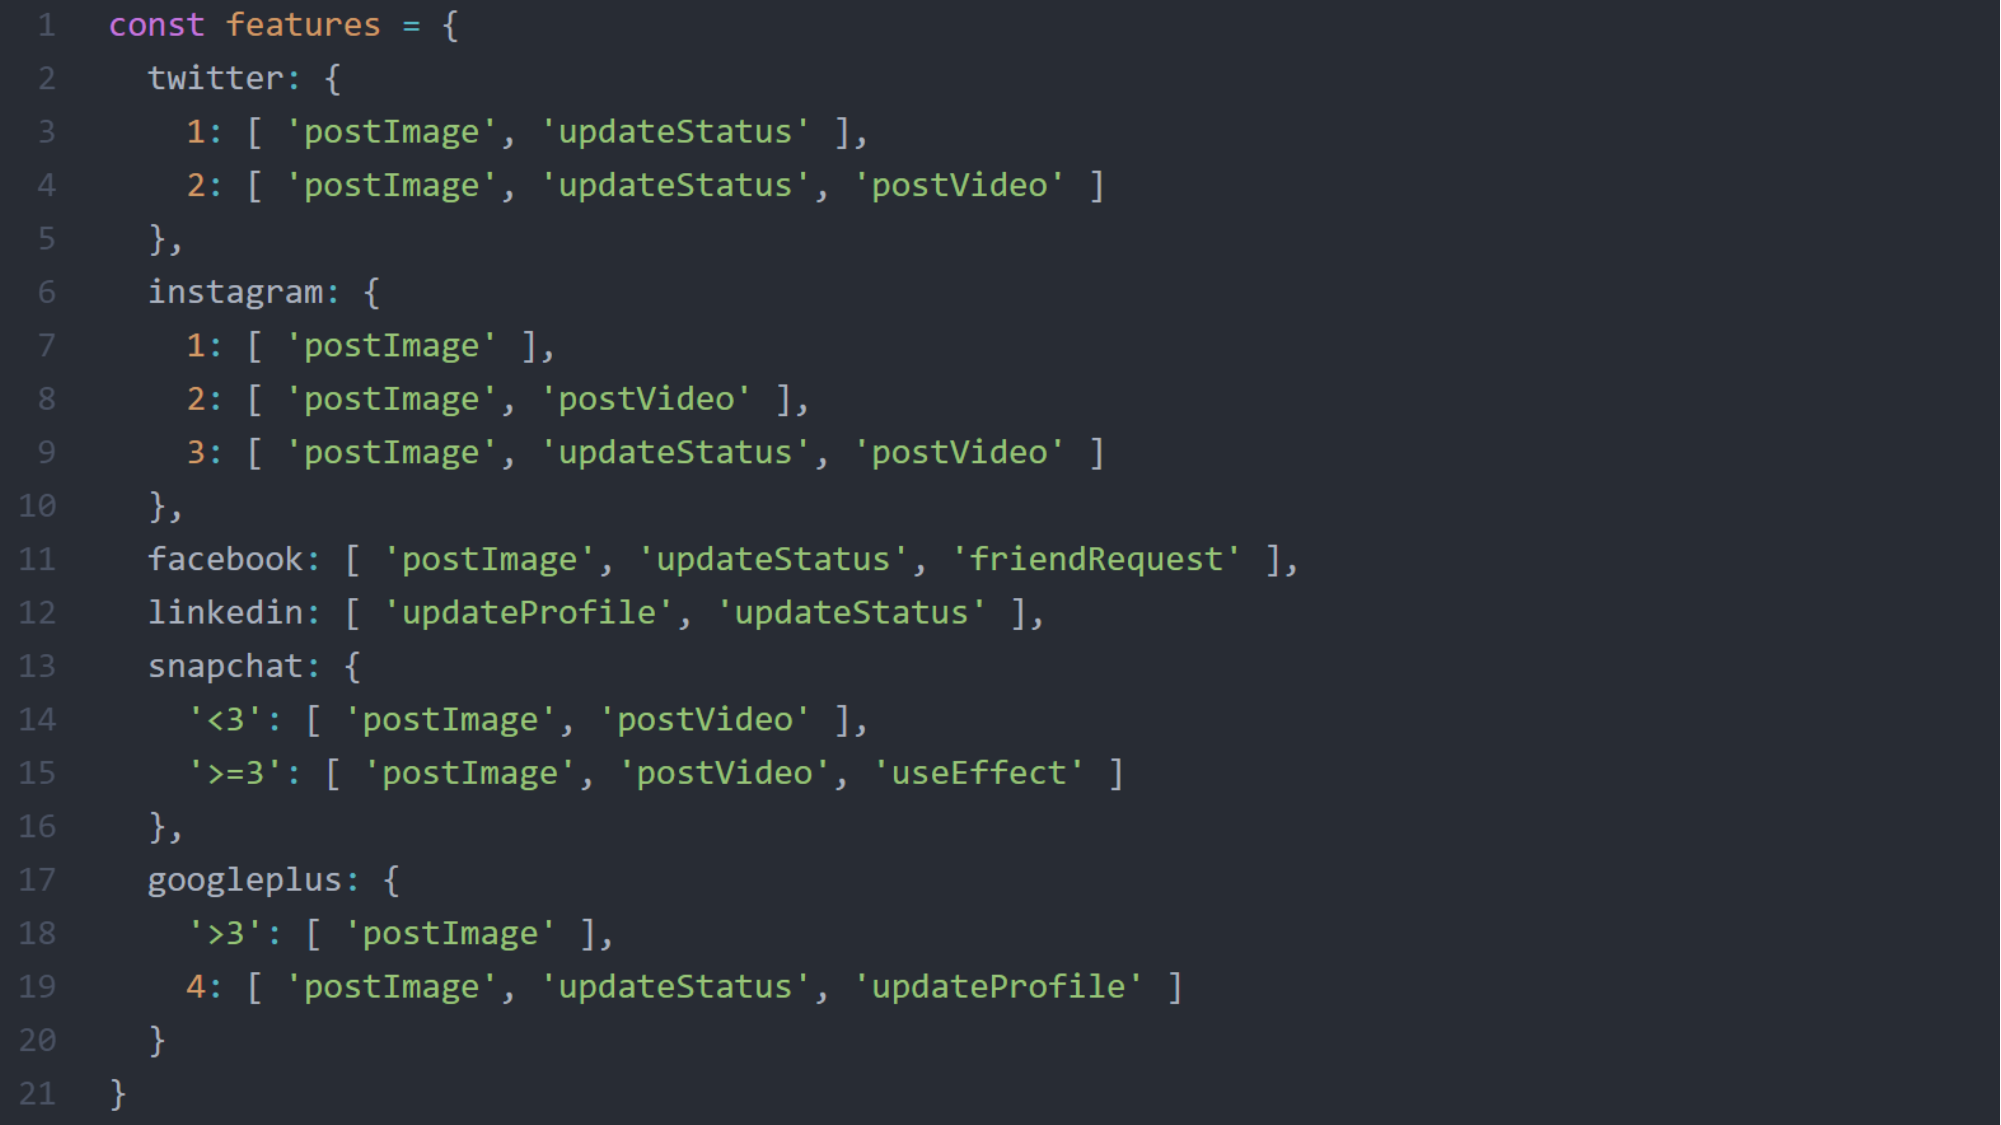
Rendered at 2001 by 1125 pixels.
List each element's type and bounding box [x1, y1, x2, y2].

picture [0, 0, 1670, 1125]
